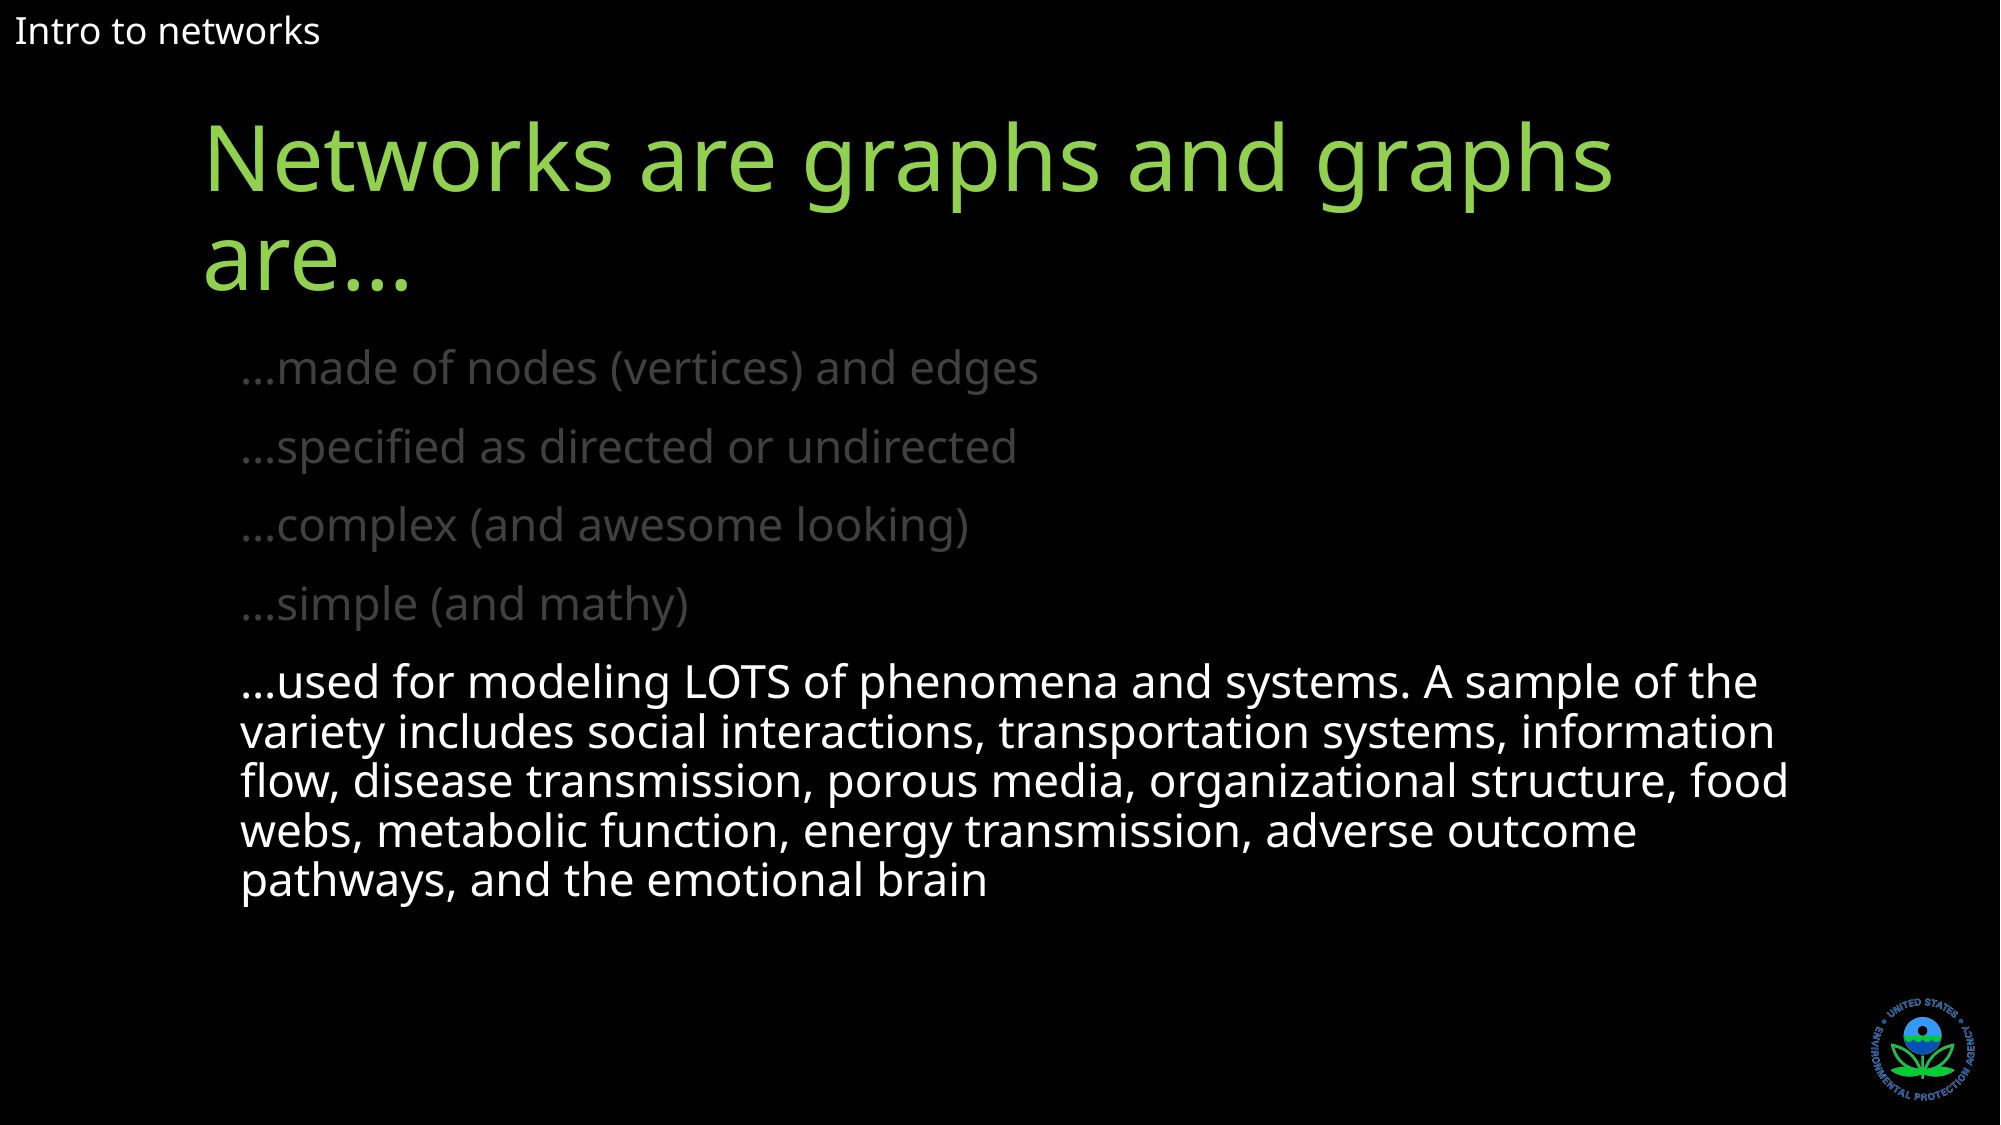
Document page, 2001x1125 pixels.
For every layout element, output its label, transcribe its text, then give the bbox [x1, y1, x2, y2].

title Networks are graphs and graphs are… [187, 99, 1808, 323]
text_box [1865, 994, 1981, 1106]
list …made of nodes (vertices) and edges …specified as directed or undirected …complex (and awesome looking) …simple (and mathy) …used for modeling LOTS of phenomena and systems. A sample of the variety includes social interactions, transportation systems, information flow, disease transmission, porous media, organizational structure, food webs, metabolic function, energy transmission, adverse outcome pathways, and the emotional brain [187, 337, 1808, 1000]
text_box Intro to networks [0, 0, 431, 60]
